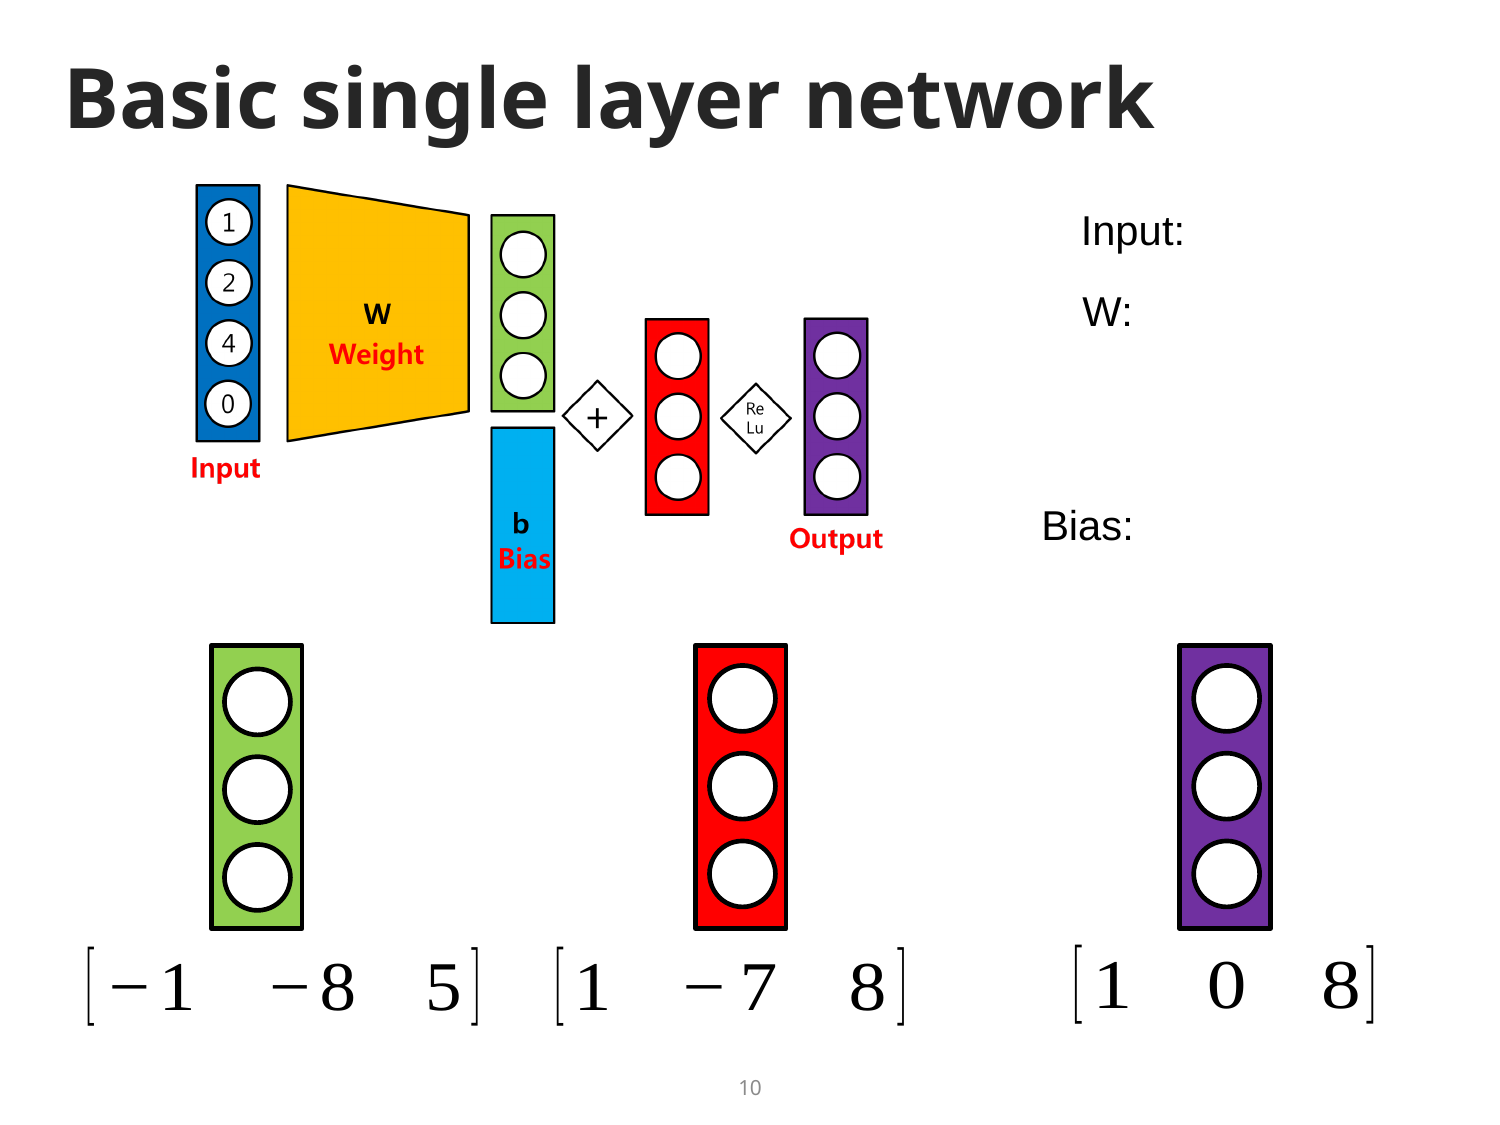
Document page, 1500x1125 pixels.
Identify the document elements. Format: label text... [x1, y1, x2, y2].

slide_number 10 [575, 1058, 925, 1119]
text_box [211, 644, 303, 929]
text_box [1179, 644, 1271, 929]
picture [173, 184, 900, 624]
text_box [695, 644, 787, 929]
title Basic single layer network [48, 41, 1456, 149]
